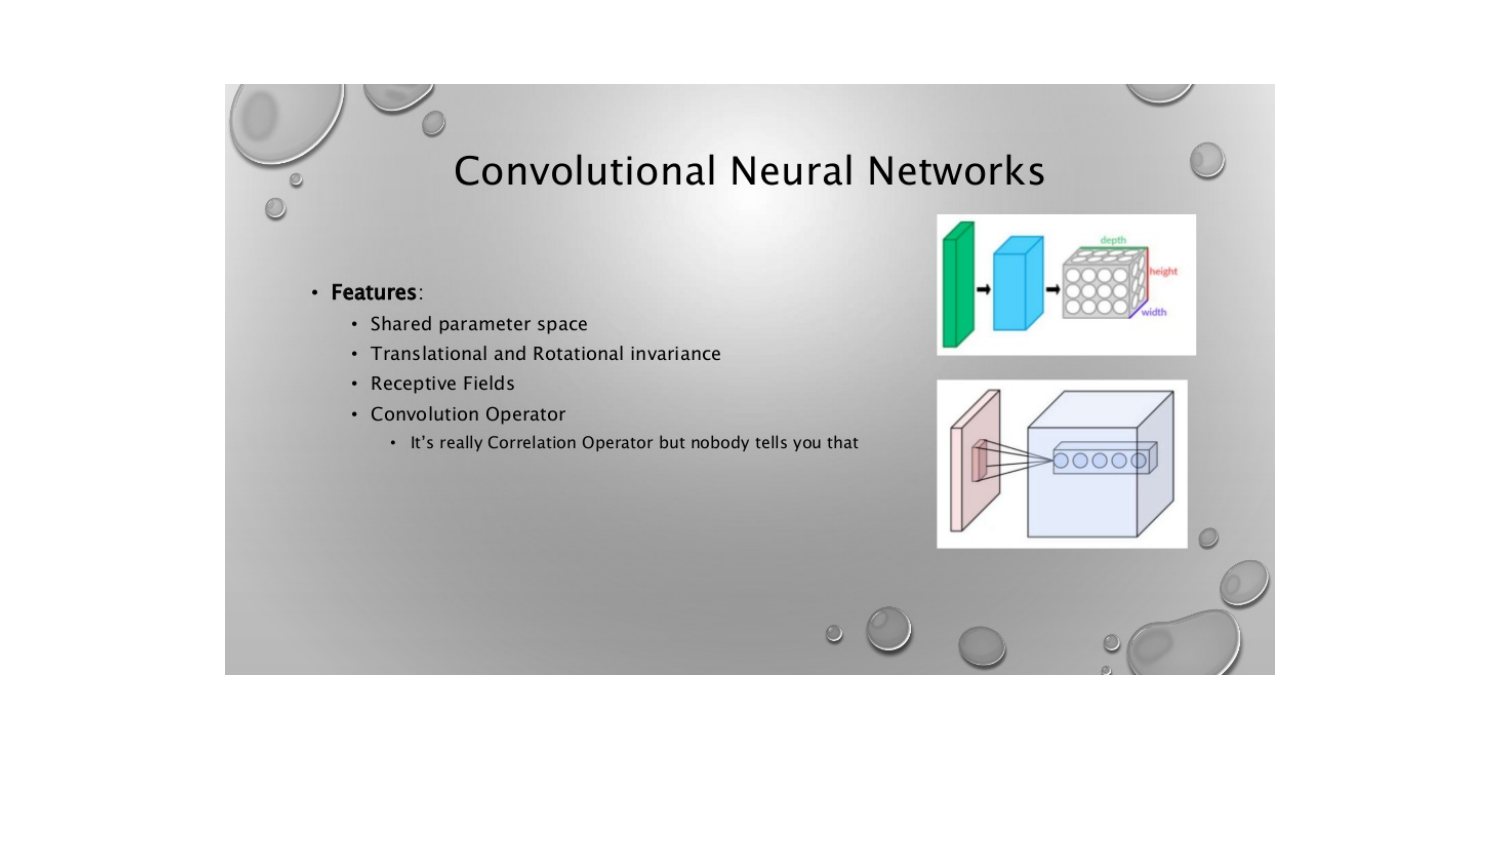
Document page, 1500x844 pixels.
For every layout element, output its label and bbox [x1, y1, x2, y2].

picture [224, 84, 1276, 676]
